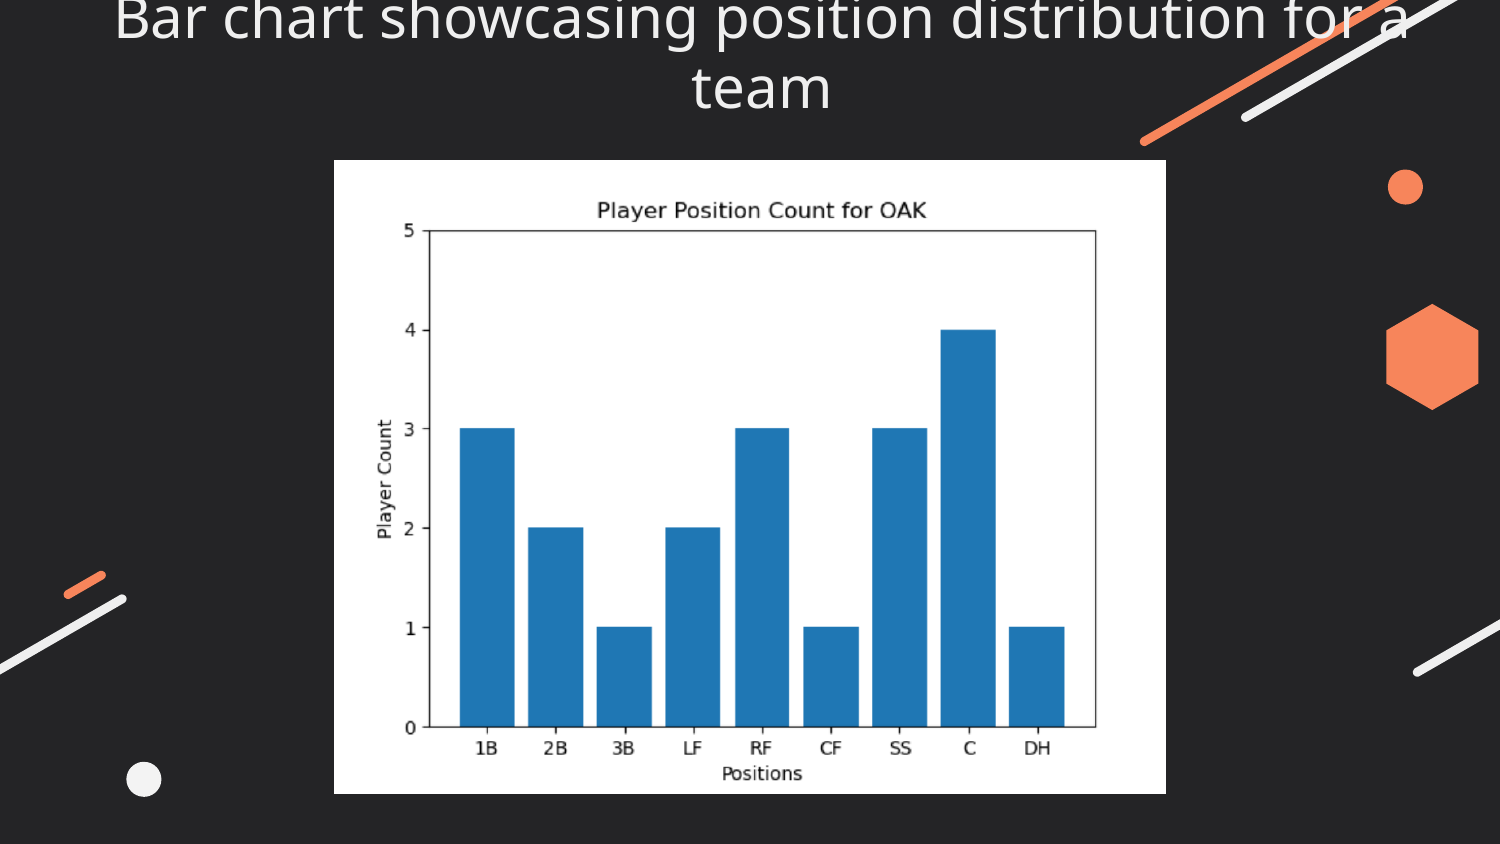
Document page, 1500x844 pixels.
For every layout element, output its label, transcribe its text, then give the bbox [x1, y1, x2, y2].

title Bar chart showcasing position distribution for a team [95, 41, 1429, 136]
picture [333, 160, 1167, 794]
